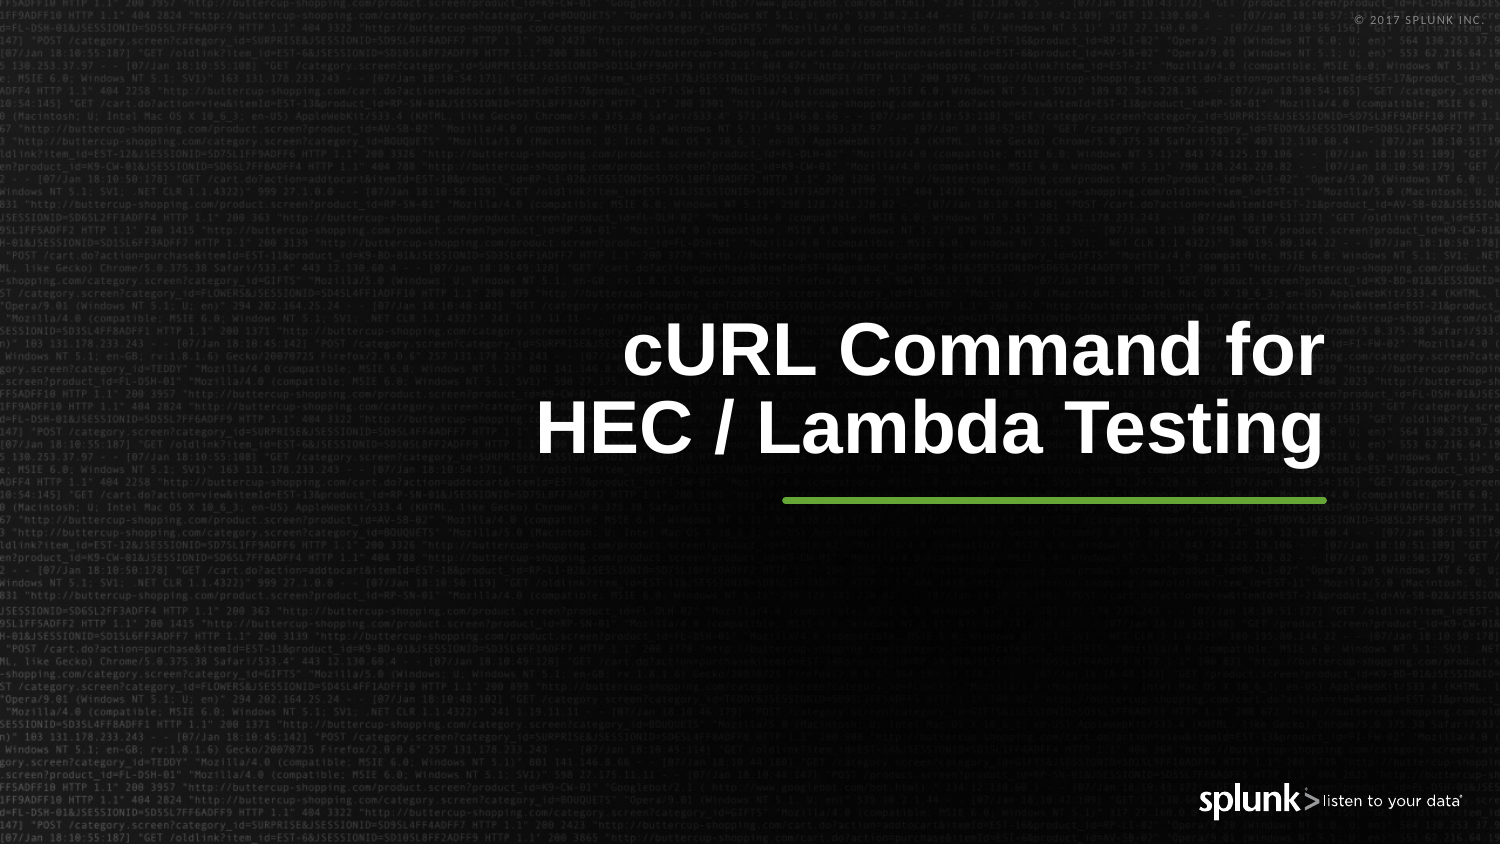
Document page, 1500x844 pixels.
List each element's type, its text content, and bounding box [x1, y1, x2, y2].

title cURL Command for HEC / Lambda Testing [525, 120, 1326, 469]
picture [0, 0, 1500, 844]
